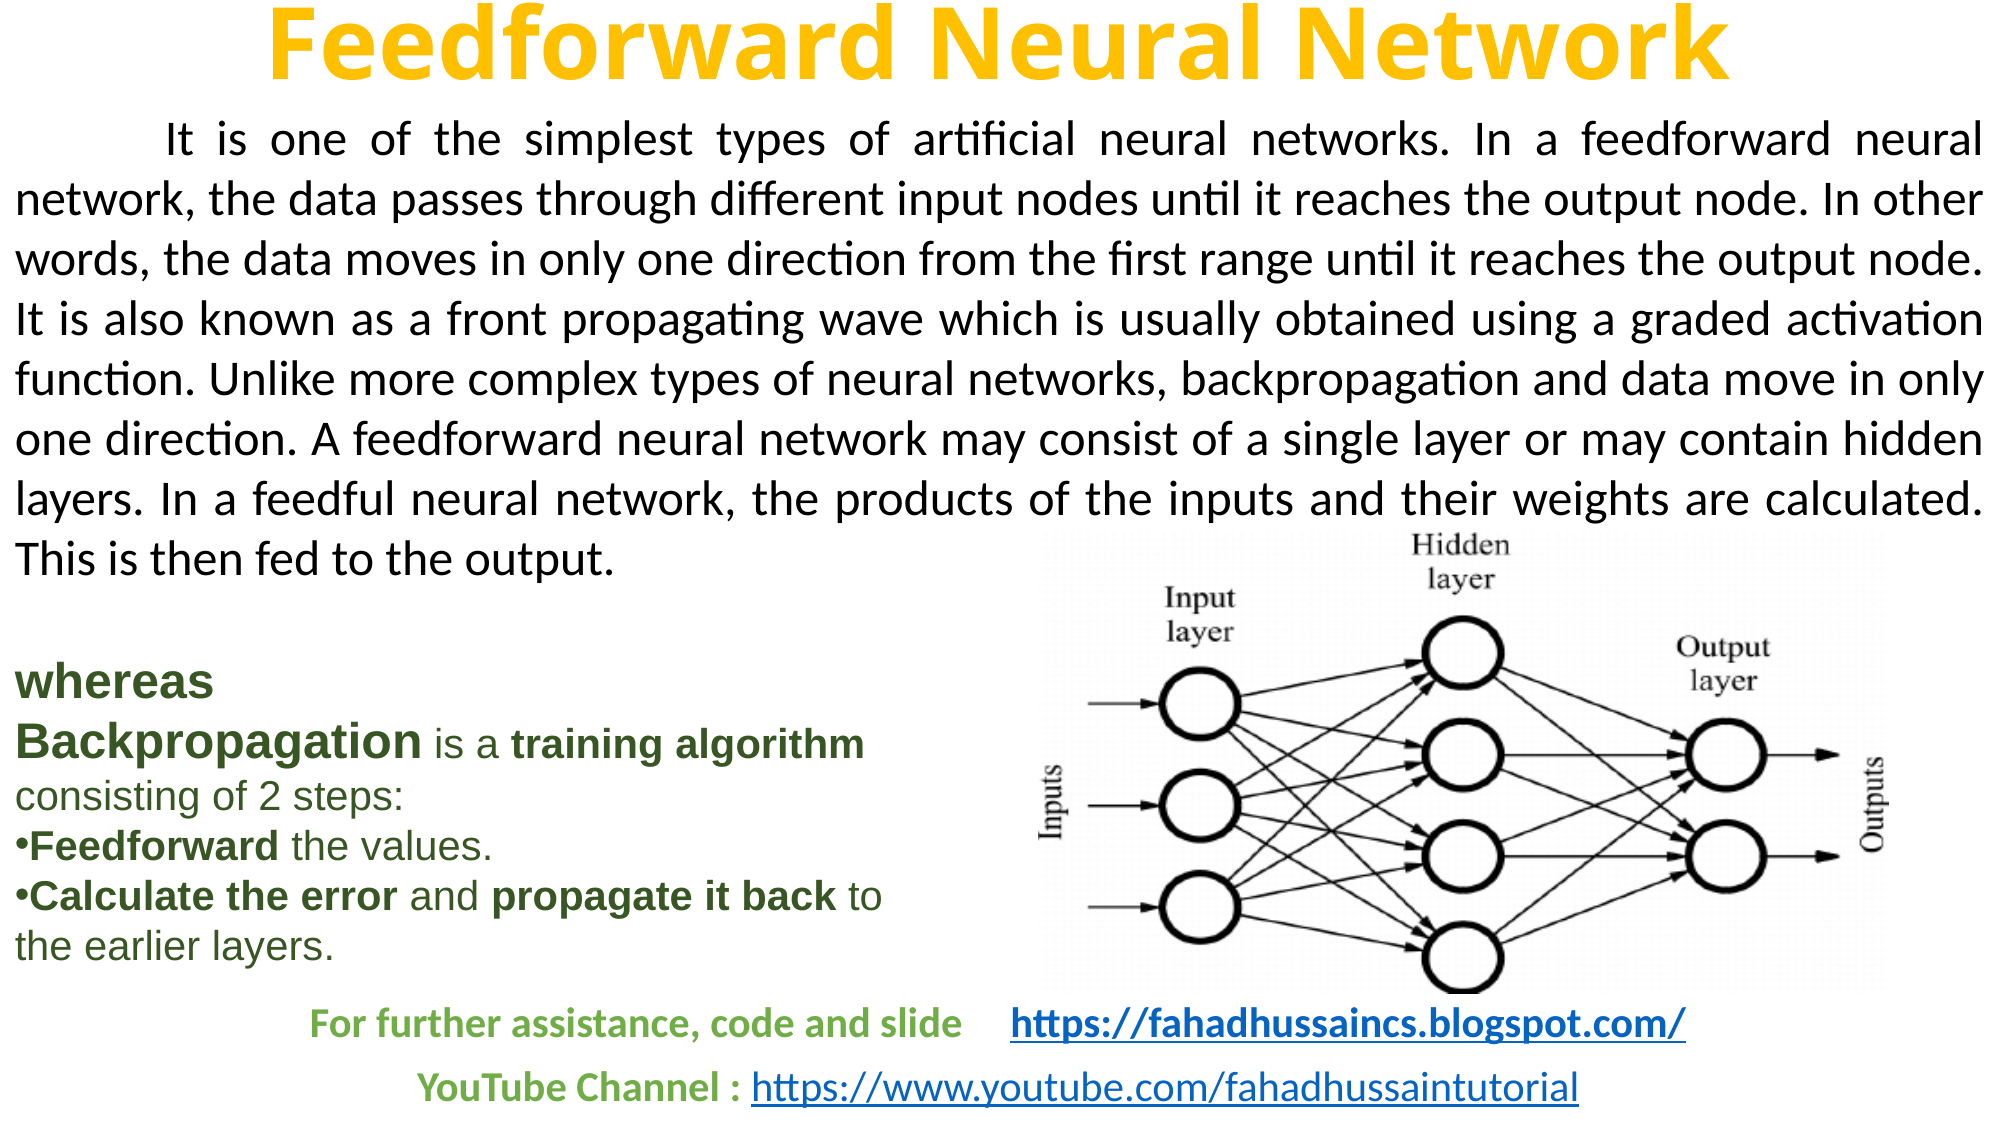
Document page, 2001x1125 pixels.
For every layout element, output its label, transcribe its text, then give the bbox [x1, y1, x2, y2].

subtitle For further assistance, code and slide https://fahadhussaincs.blogspot.com/ YouTube Channel : https://www.youtube.com/fahadhussaintutorial [18, 993, 1978, 1118]
text_box whereas Backpropagation is a training algorithm consisting of 2 steps: Feedforward the values. Calculate the error and propagate it back to the earlier layers. [0, 641, 943, 977]
text_box It is one of the simplest types of artificial neural networks. In a feedforward neural network, the data passes through different input nodes until it reaches the output node. In other words, the data moves in only one direction from the first range until it reaches the output node. It is also known as a front propagating wave which is usually obtained using a graded activation function. Unlike more complex types of neural networks, backpropagation and data move in only one direction. A feedforward neural network may consist of a single layer or may contain hidden layers. In a feedful neural network, the products of the inputs and their weights are calculated. This is then fed to the output. [0, 97, 2000, 593]
title Feedforward Neural Network [124, 7, 1873, 97]
picture [1038, 531, 1889, 994]
